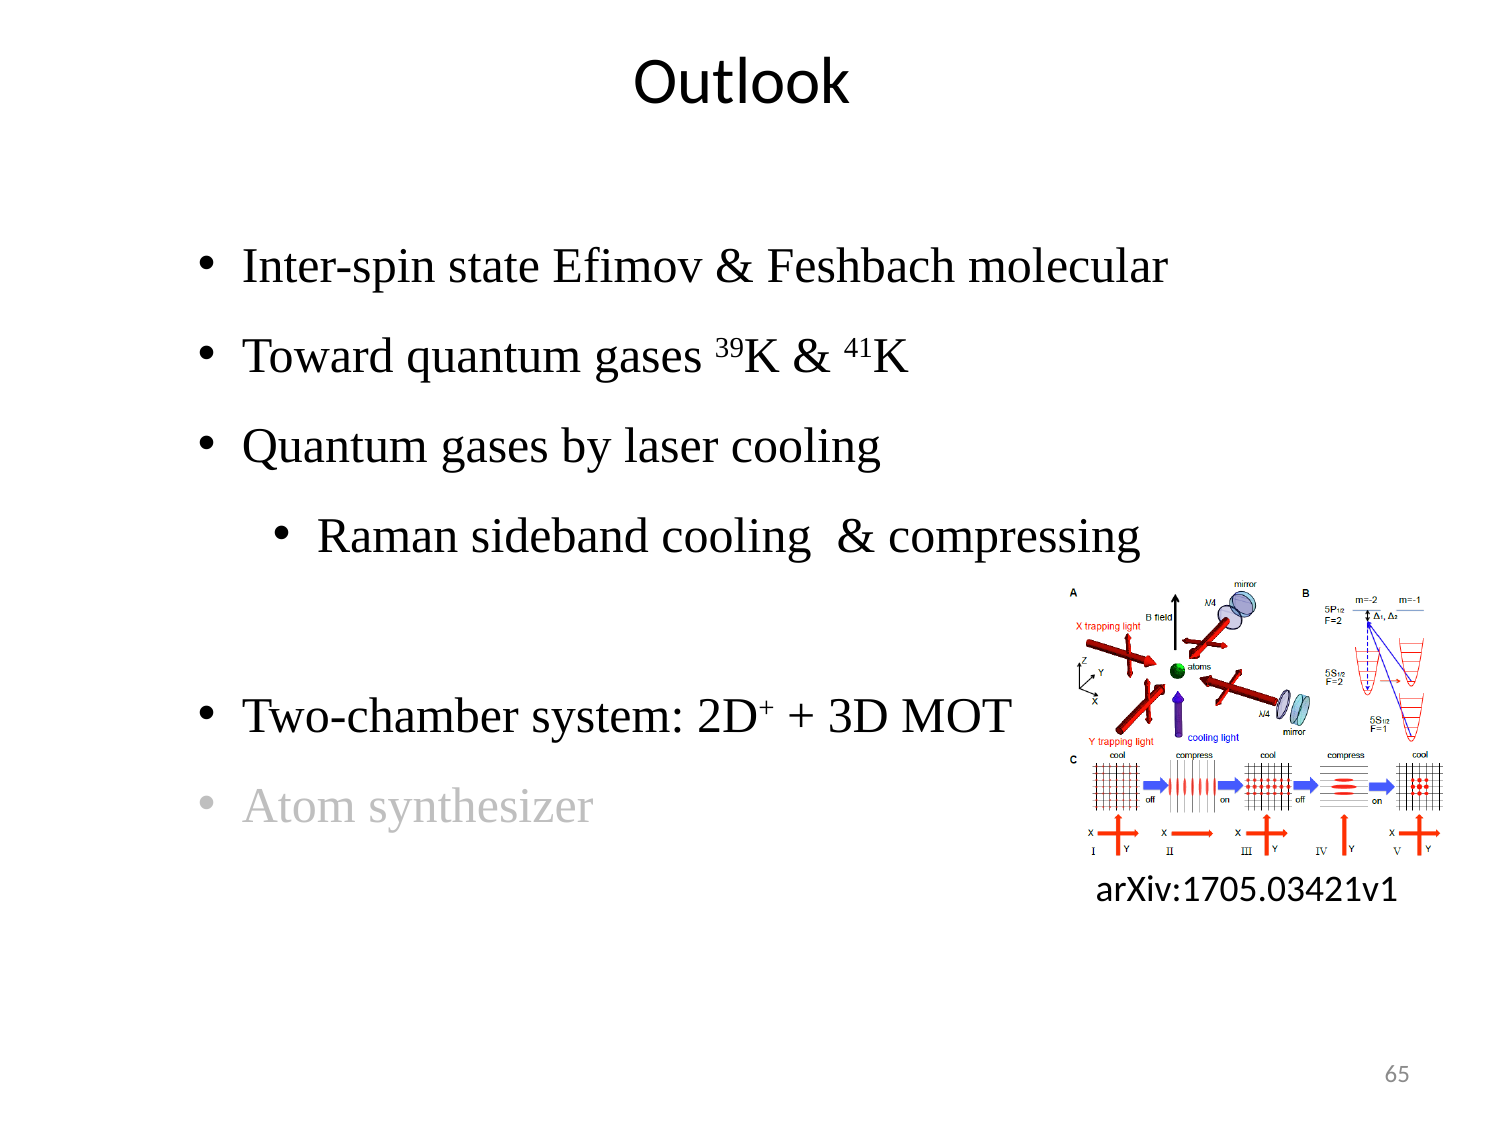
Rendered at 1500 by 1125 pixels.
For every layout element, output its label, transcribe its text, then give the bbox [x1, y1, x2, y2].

slide_number 65 [1074, 1042, 1425, 1103]
text_box Inter-spin state Efimov & Feshbach molecular Toward quantum gases 39K & 41K Quantum gases by laser cooling Raman sideband cooling & compressing Two-chamber system: 2D+ + 3D MOT Atom synthesizer [183, 195, 1285, 930]
text_box Outlook [0, 29, 1500, 125]
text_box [1048, 574, 1471, 918]
